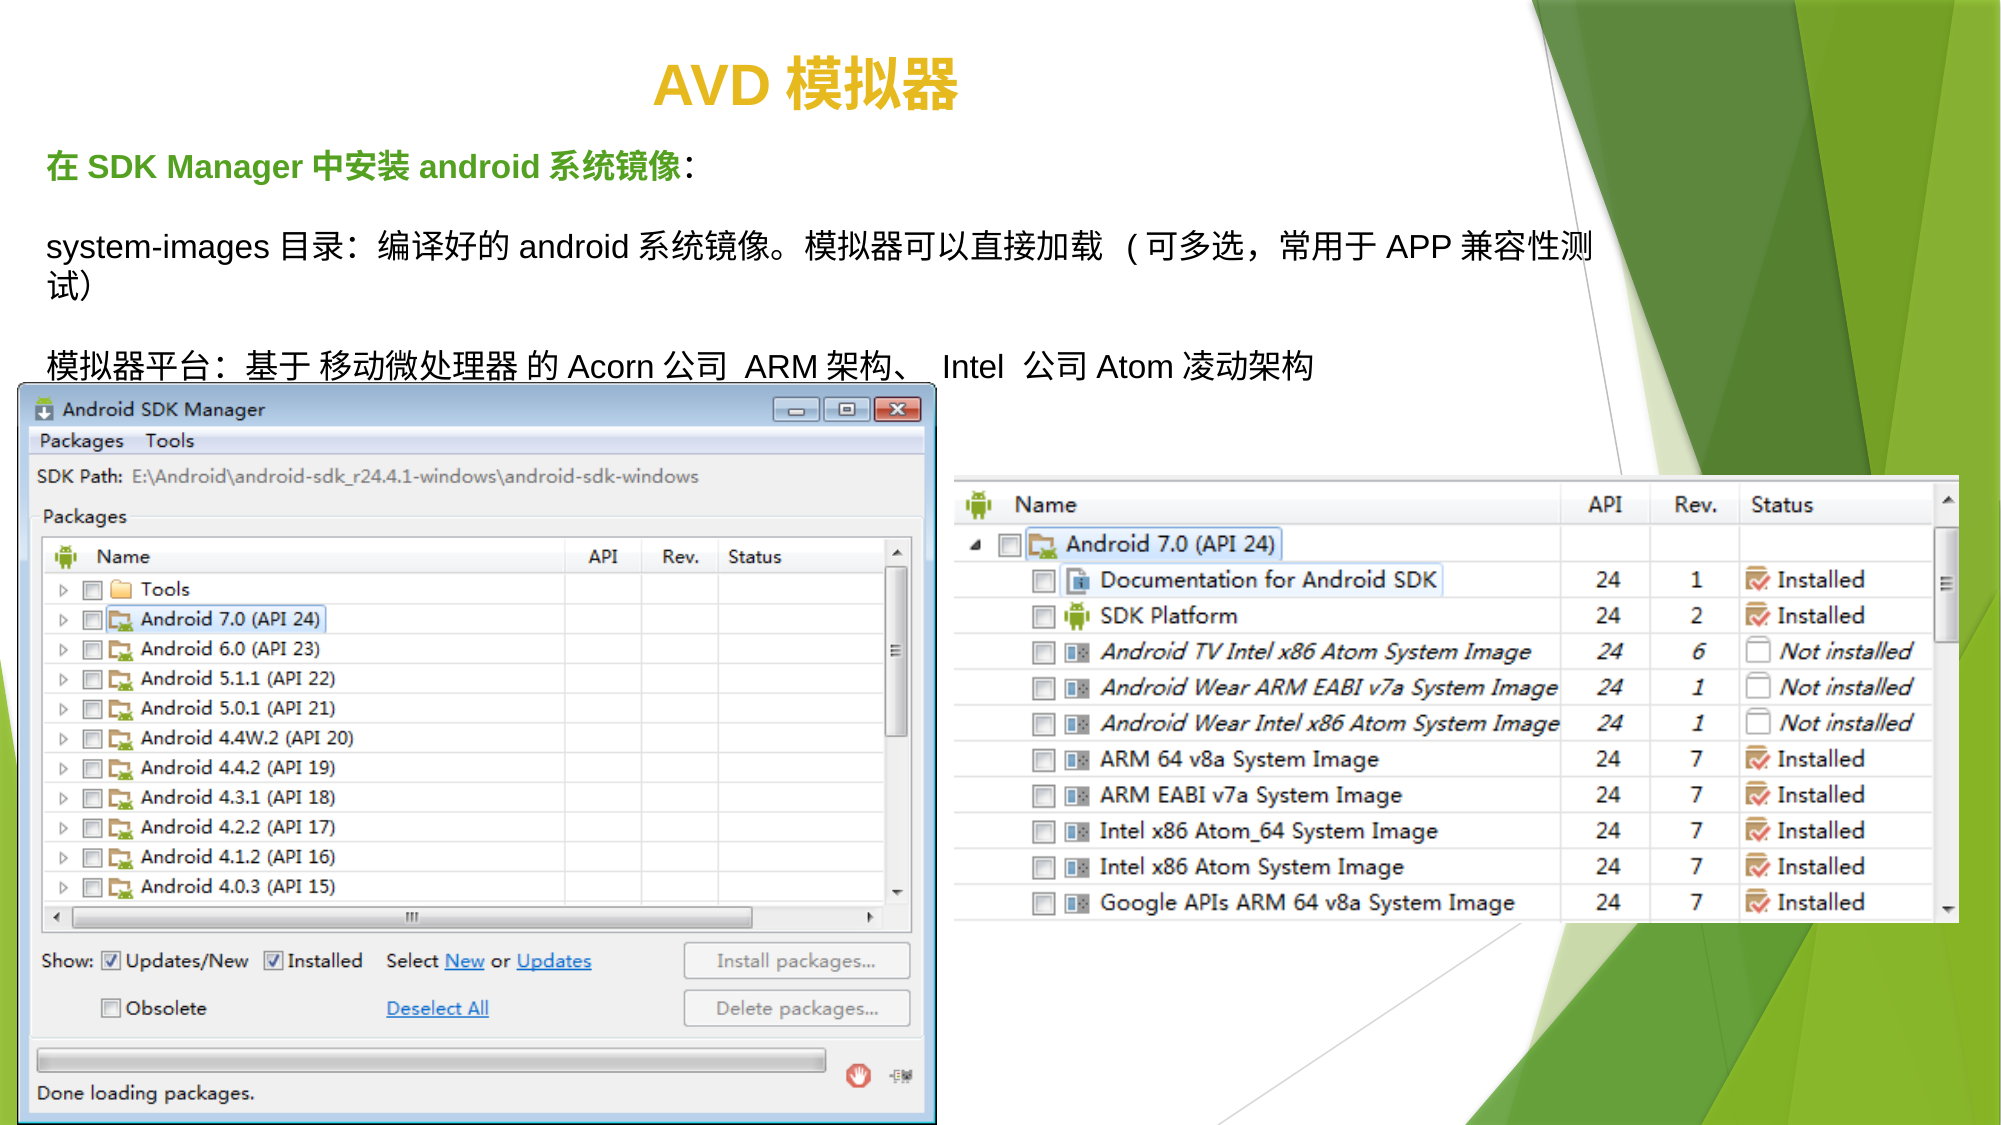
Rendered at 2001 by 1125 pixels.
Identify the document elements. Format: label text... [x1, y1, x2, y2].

text_box 在SDK Manager中安装android系统镜像： system-images目录：编译好的android系统镜像。模拟器可以直接加载 (可多选，常用于APP兼容性测试） 模拟器平台：基于 移动微处理器 的Acorn公司 ARM架构、 Intel 公司Atom凌动架构 [31, 138, 1620, 393]
picture [954, 475, 1960, 923]
picture [16, 382, 937, 1125]
text_box AVD模拟器 [396, 39, 1444, 125]
